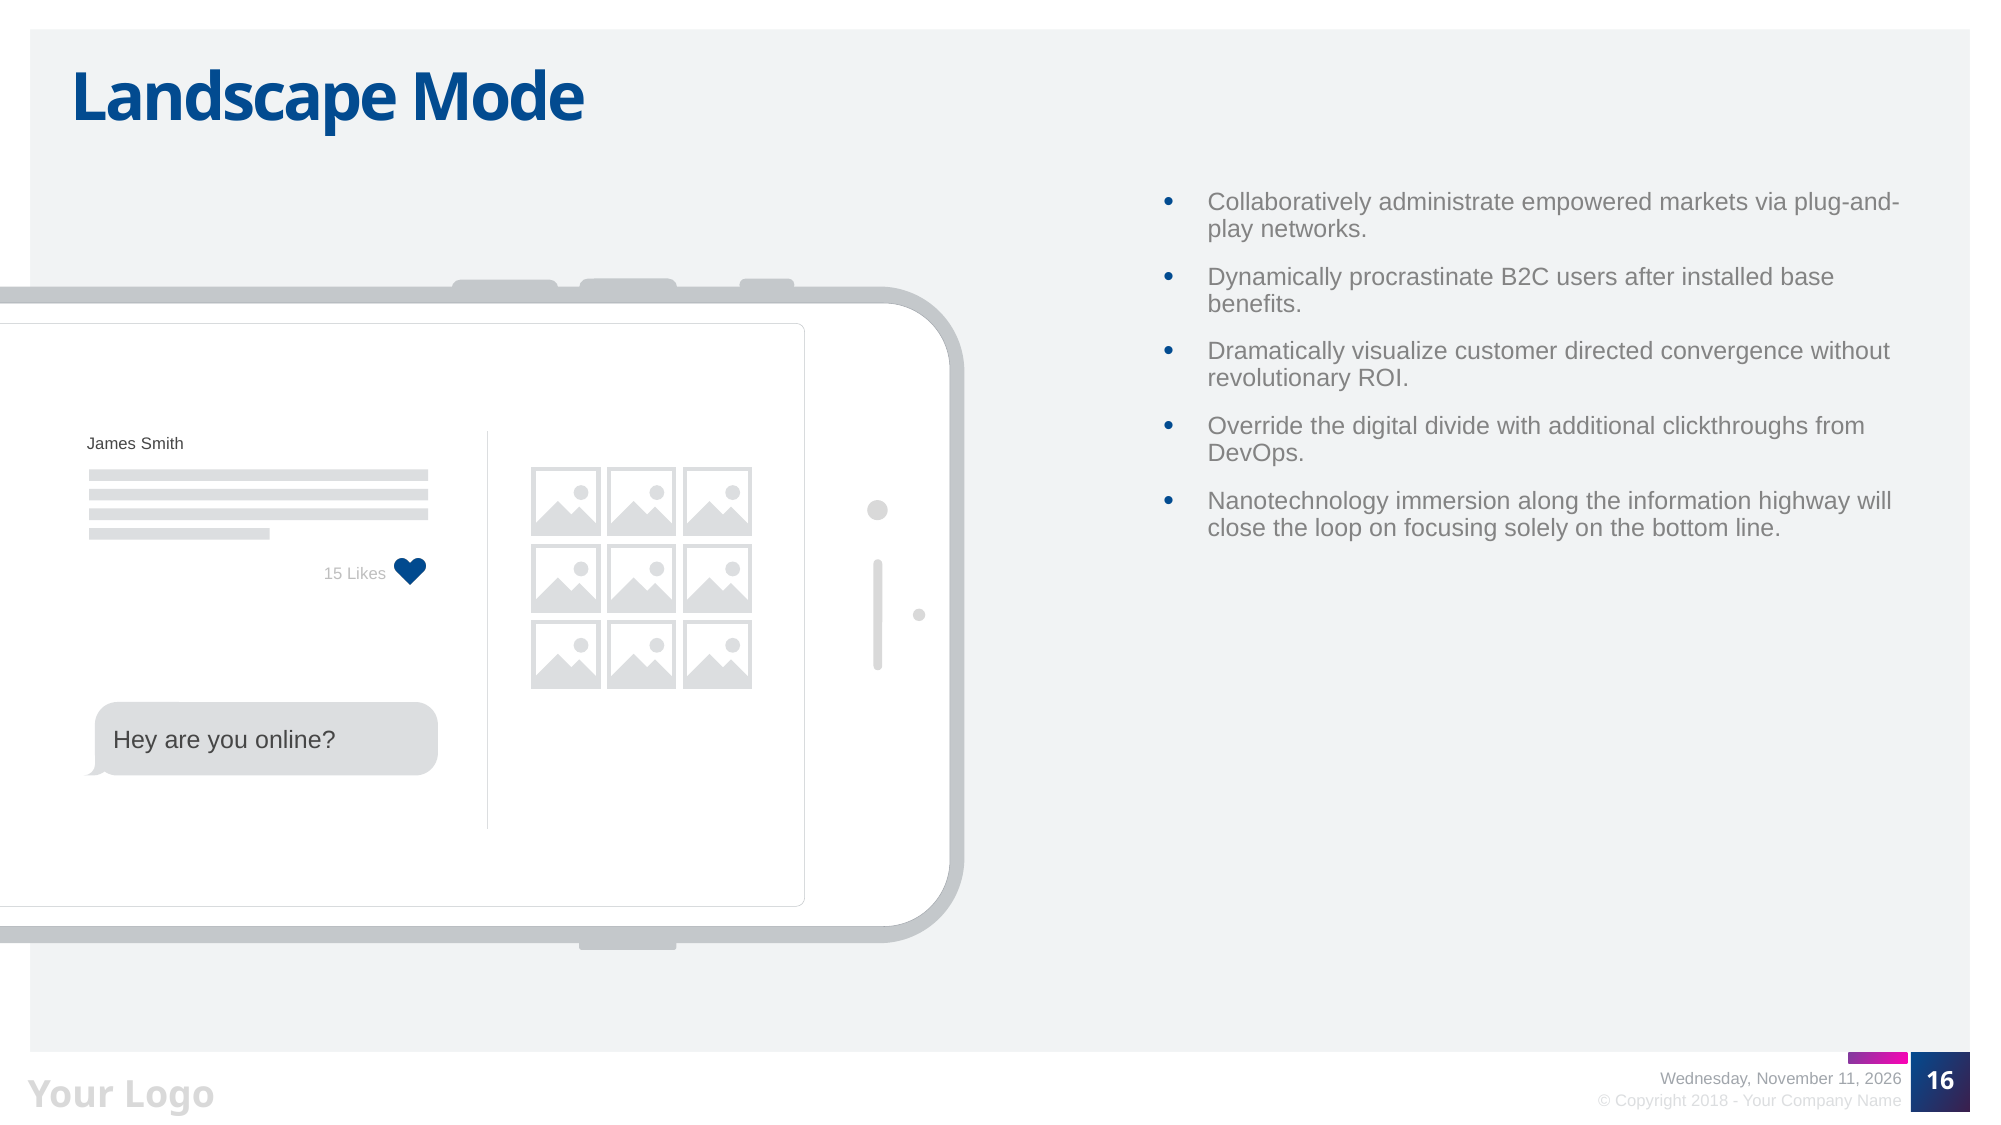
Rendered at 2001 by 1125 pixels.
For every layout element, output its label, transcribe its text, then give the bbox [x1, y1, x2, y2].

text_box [83, 702, 438, 776]
slide_number 16 [1910, 1052, 1970, 1112]
text_box James Smith [86, 431, 222, 453]
title Landscape Mode [70, 70, 1932, 189]
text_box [533, 469, 751, 687]
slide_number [1483, 1067, 1903, 1089]
footer © Copyright 2018 - Your Company Name [1483, 1091, 1903, 1110]
list Collaboratively administrate empowered markets via plug-and-play networks. Dynamically procrastinate B2C users after installed base benefits. Dramatically visualize customer directed convergence without revolutionary ROI. Override the digital divide with additional clickthroughs from DevOps. Nanotechnology immersion along the information highway will close the loop on focusing solely on the bottom line. [1163, 189, 1932, 1004]
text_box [89, 469, 429, 540]
text_box 15 Likes [251, 561, 387, 583]
picture [394, 558, 426, 585]
